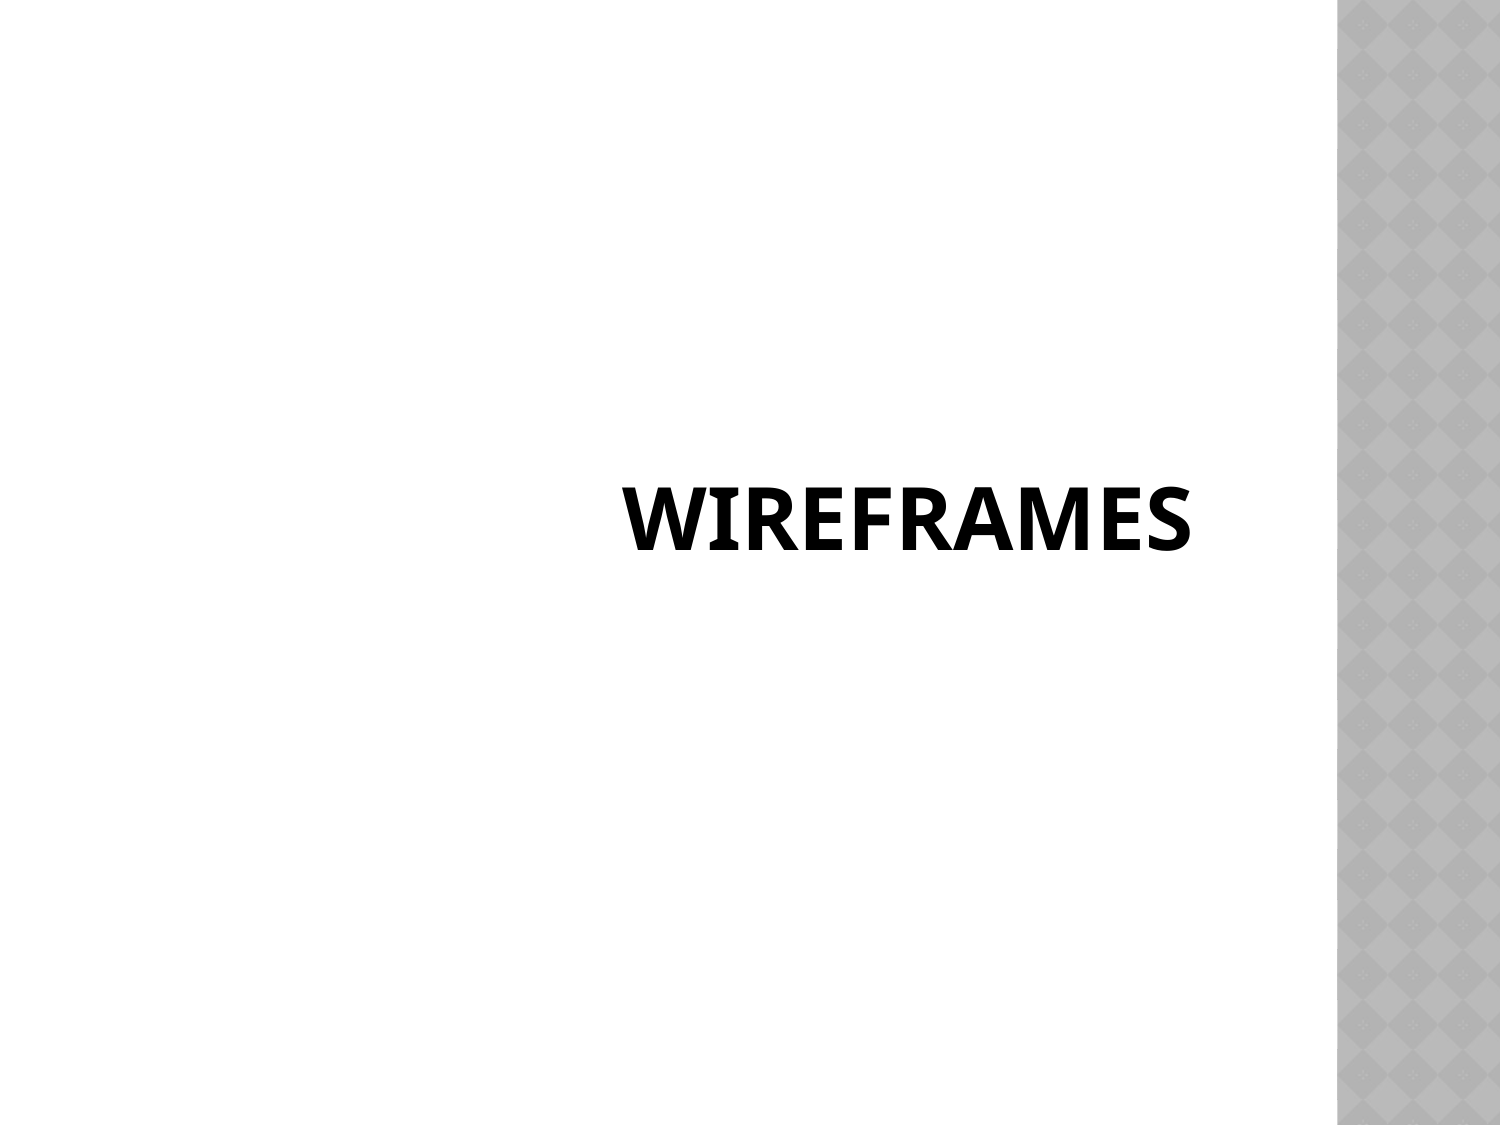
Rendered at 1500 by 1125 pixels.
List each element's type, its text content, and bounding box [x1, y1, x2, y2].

title wireframes [174, 462, 1202, 687]
